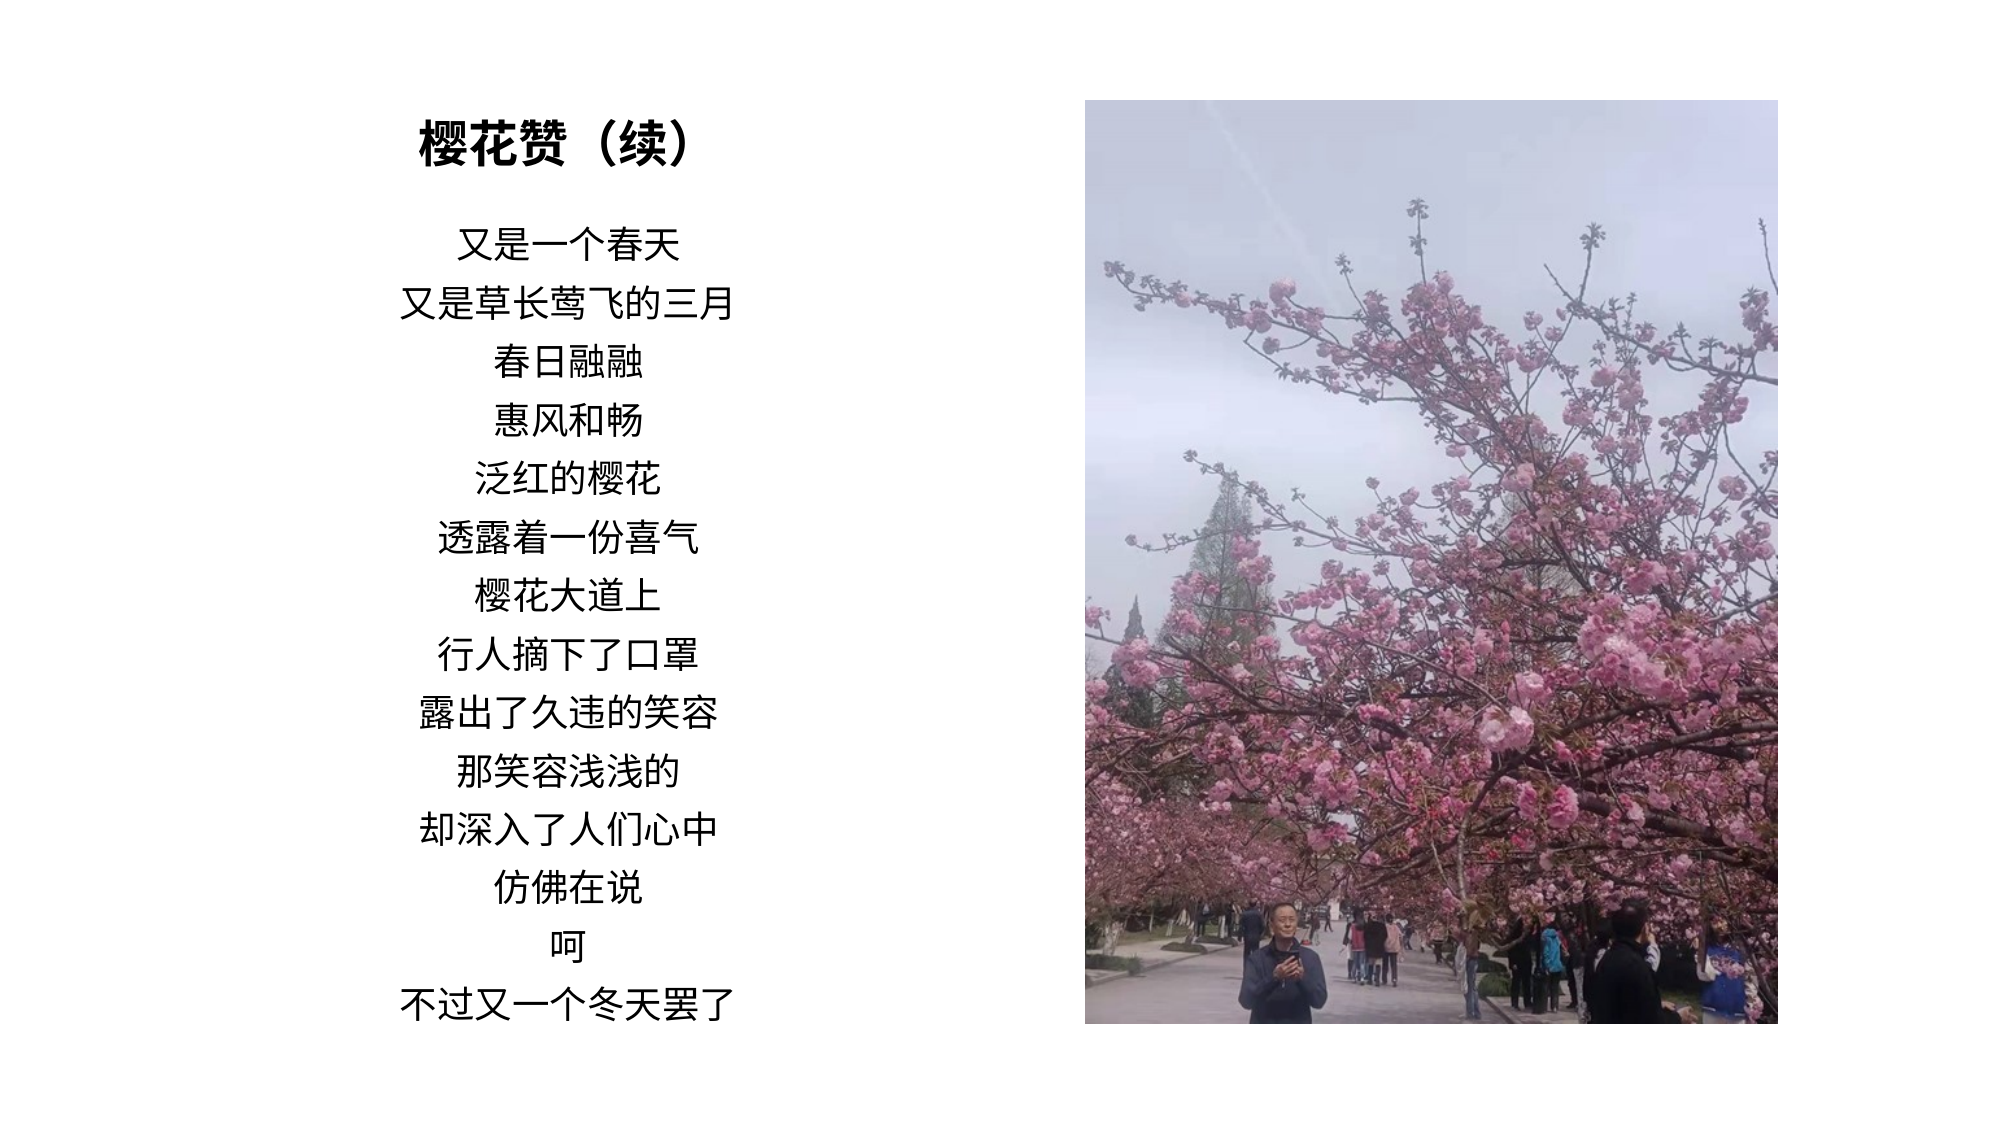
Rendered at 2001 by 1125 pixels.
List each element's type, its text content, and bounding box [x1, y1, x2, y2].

picture [1084, 100, 1778, 1024]
text_box 樱花赞（续） 又是一个春天 又是草长莺飞的三月 春日融融 惠风和畅 泛红的樱花 透露着一份喜气 樱花大道上 行人摘下了口罩 露出了久违的笑容 那笑容浅浅的 却深入了人们心中 仿佛在说 呵 不过又一个冬天罢了 [222, 86, 915, 1034]
